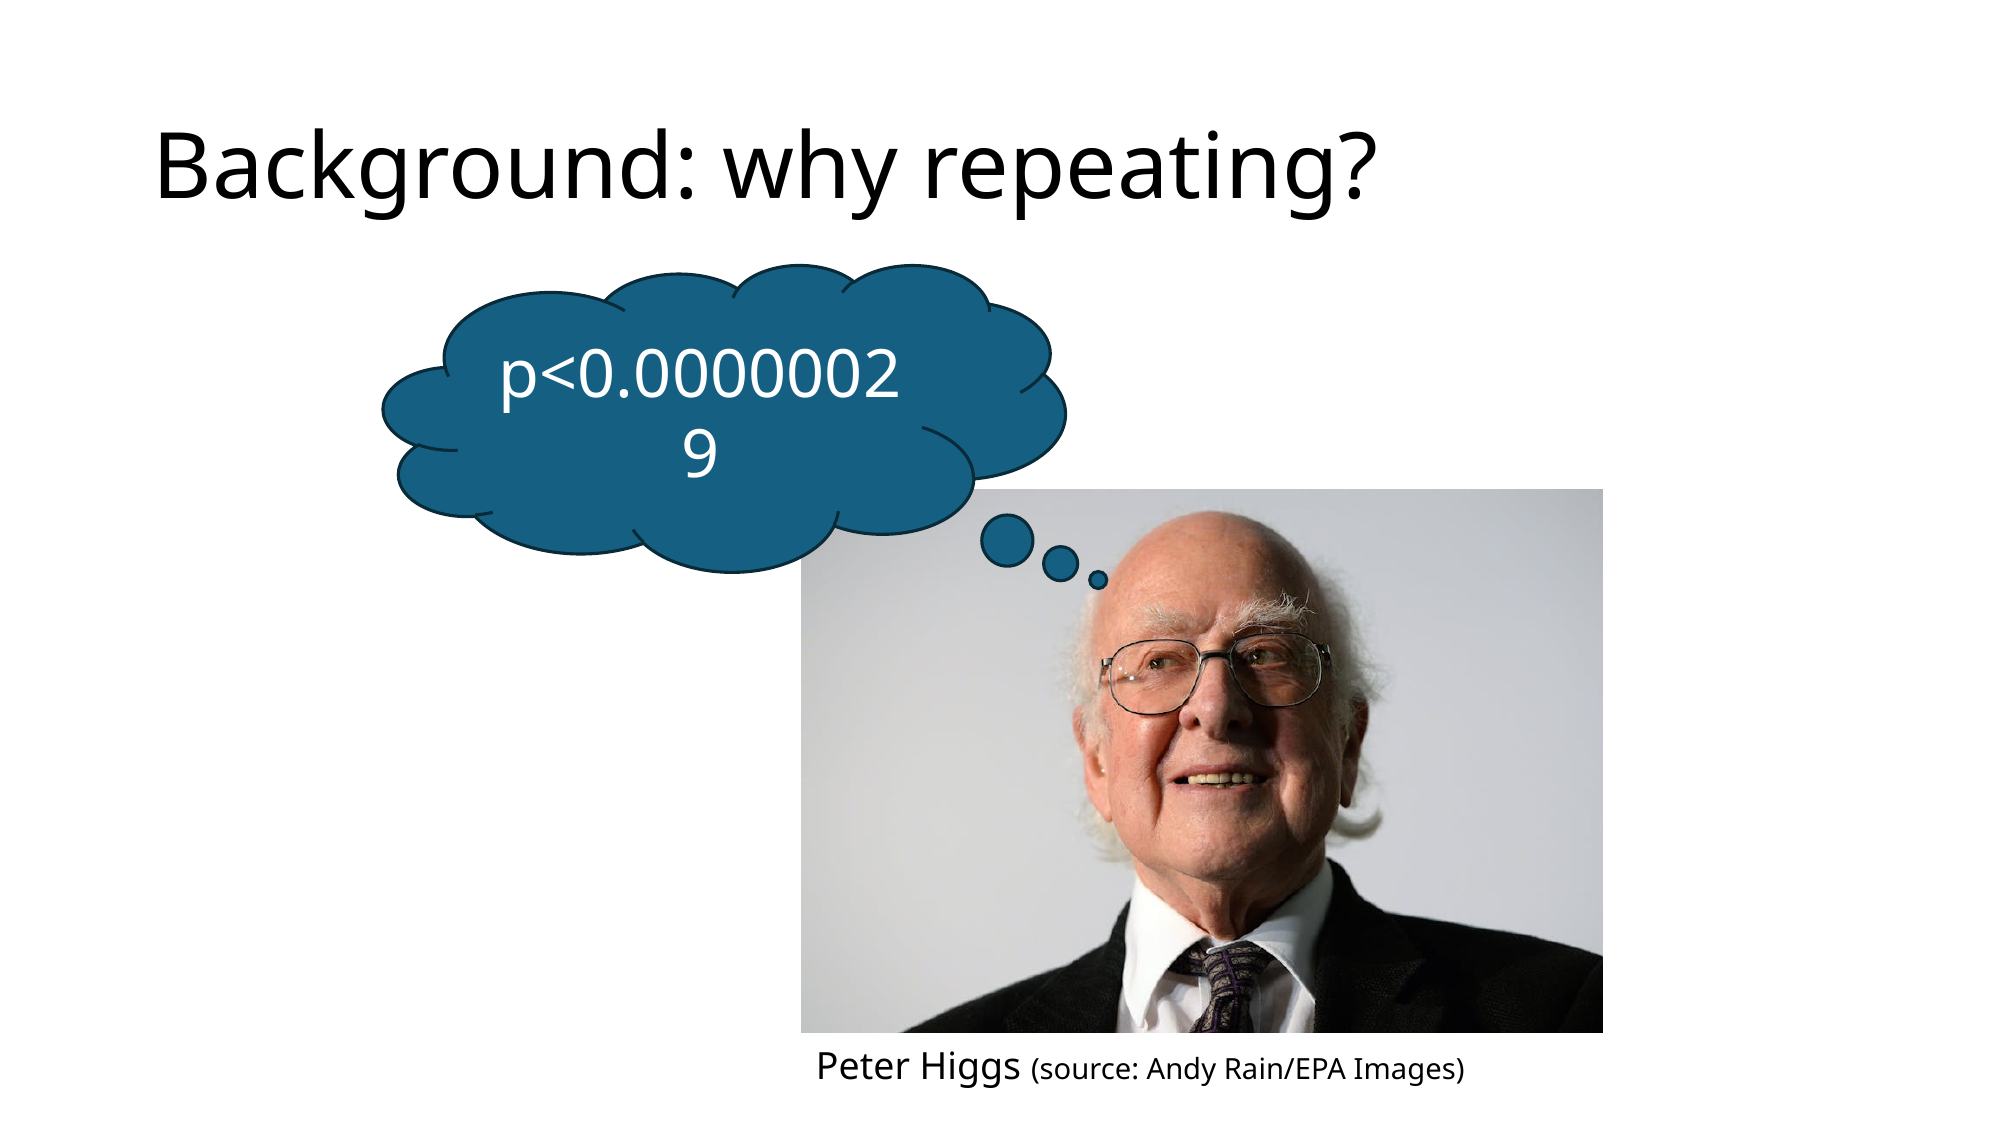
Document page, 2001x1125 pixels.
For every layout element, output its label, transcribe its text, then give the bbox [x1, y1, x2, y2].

title Background: why repeating? [137, 59, 1863, 278]
picture [800, 489, 1603, 1033]
text_box p<0.00000029 [381, 263, 1068, 574]
text_box Peter Higgs (source: Andy Rain/EPA Images) [801, 1034, 1603, 1095]
